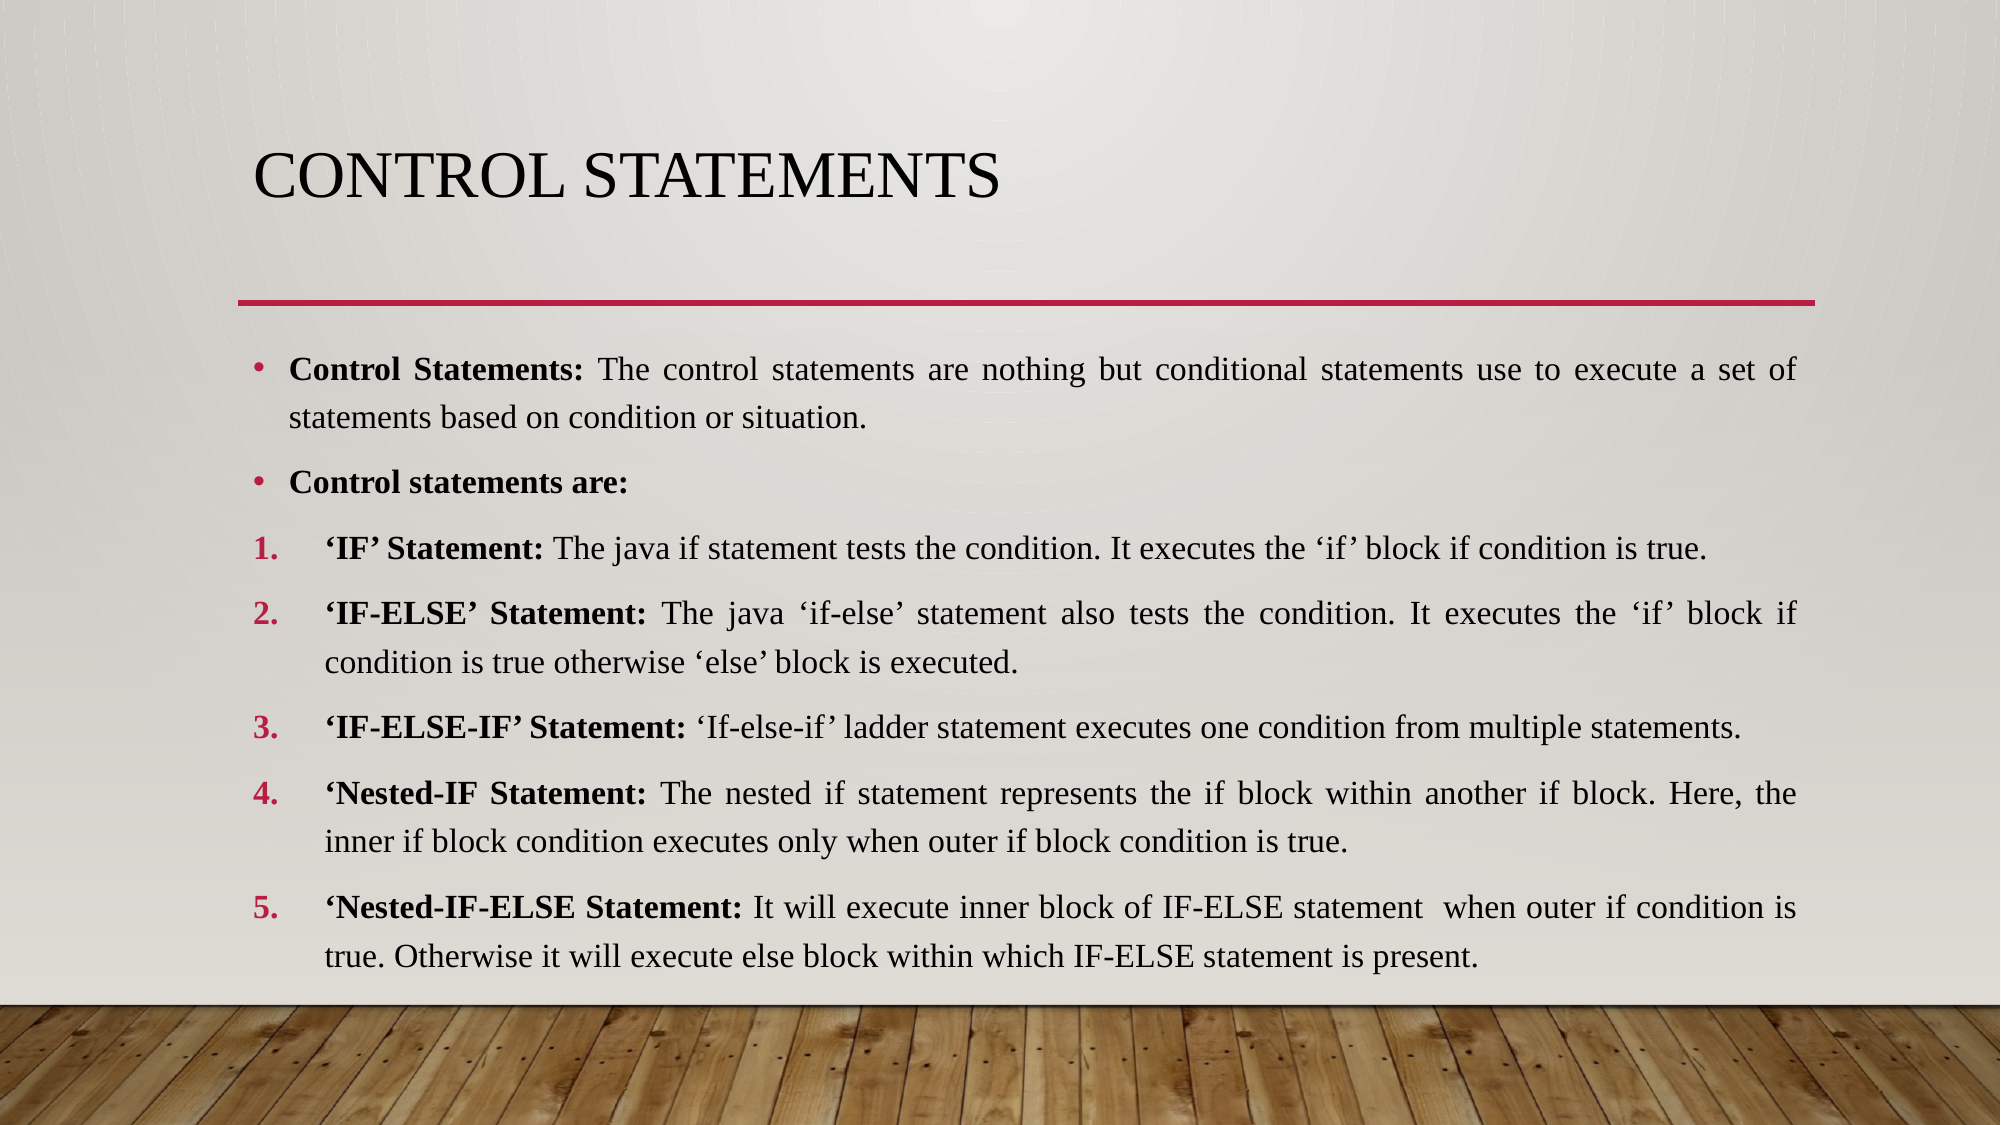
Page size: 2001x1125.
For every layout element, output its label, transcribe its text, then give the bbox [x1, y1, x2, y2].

picture [0, 1005, 2000, 1125]
list Control Statements: The control statements are nothing but conditional statements use to execute a set of statements based on condition or situation. Control statements are: ‘IF’ Statement: The java if statement tests the condition. It executes the ‘if’ block if condition is true. ‘IF-ELSE’ Statement: The java ‘if-else’ statement also tests the condition. It executes the ‘if’ block if condition is true otherwise ‘else’ block is executed. ‘IF-ELSE-IF’ Statement: ‘If-else-if’ ladder statement executes one condition from multiple statements. ‘Nested-IF Statement: The nested if statement represents the if block within another if block. Here, the inner if block condition executes only when outer if block condition is true. ‘Nested-IF-ELSE Statement: It will execute inner block of IF-ELSE statement when outer if condition is true. Otherwise it will execute else block within which IF-ELSE statement is present. [238, 330, 1814, 993]
title Control statements [238, 131, 1814, 305]
